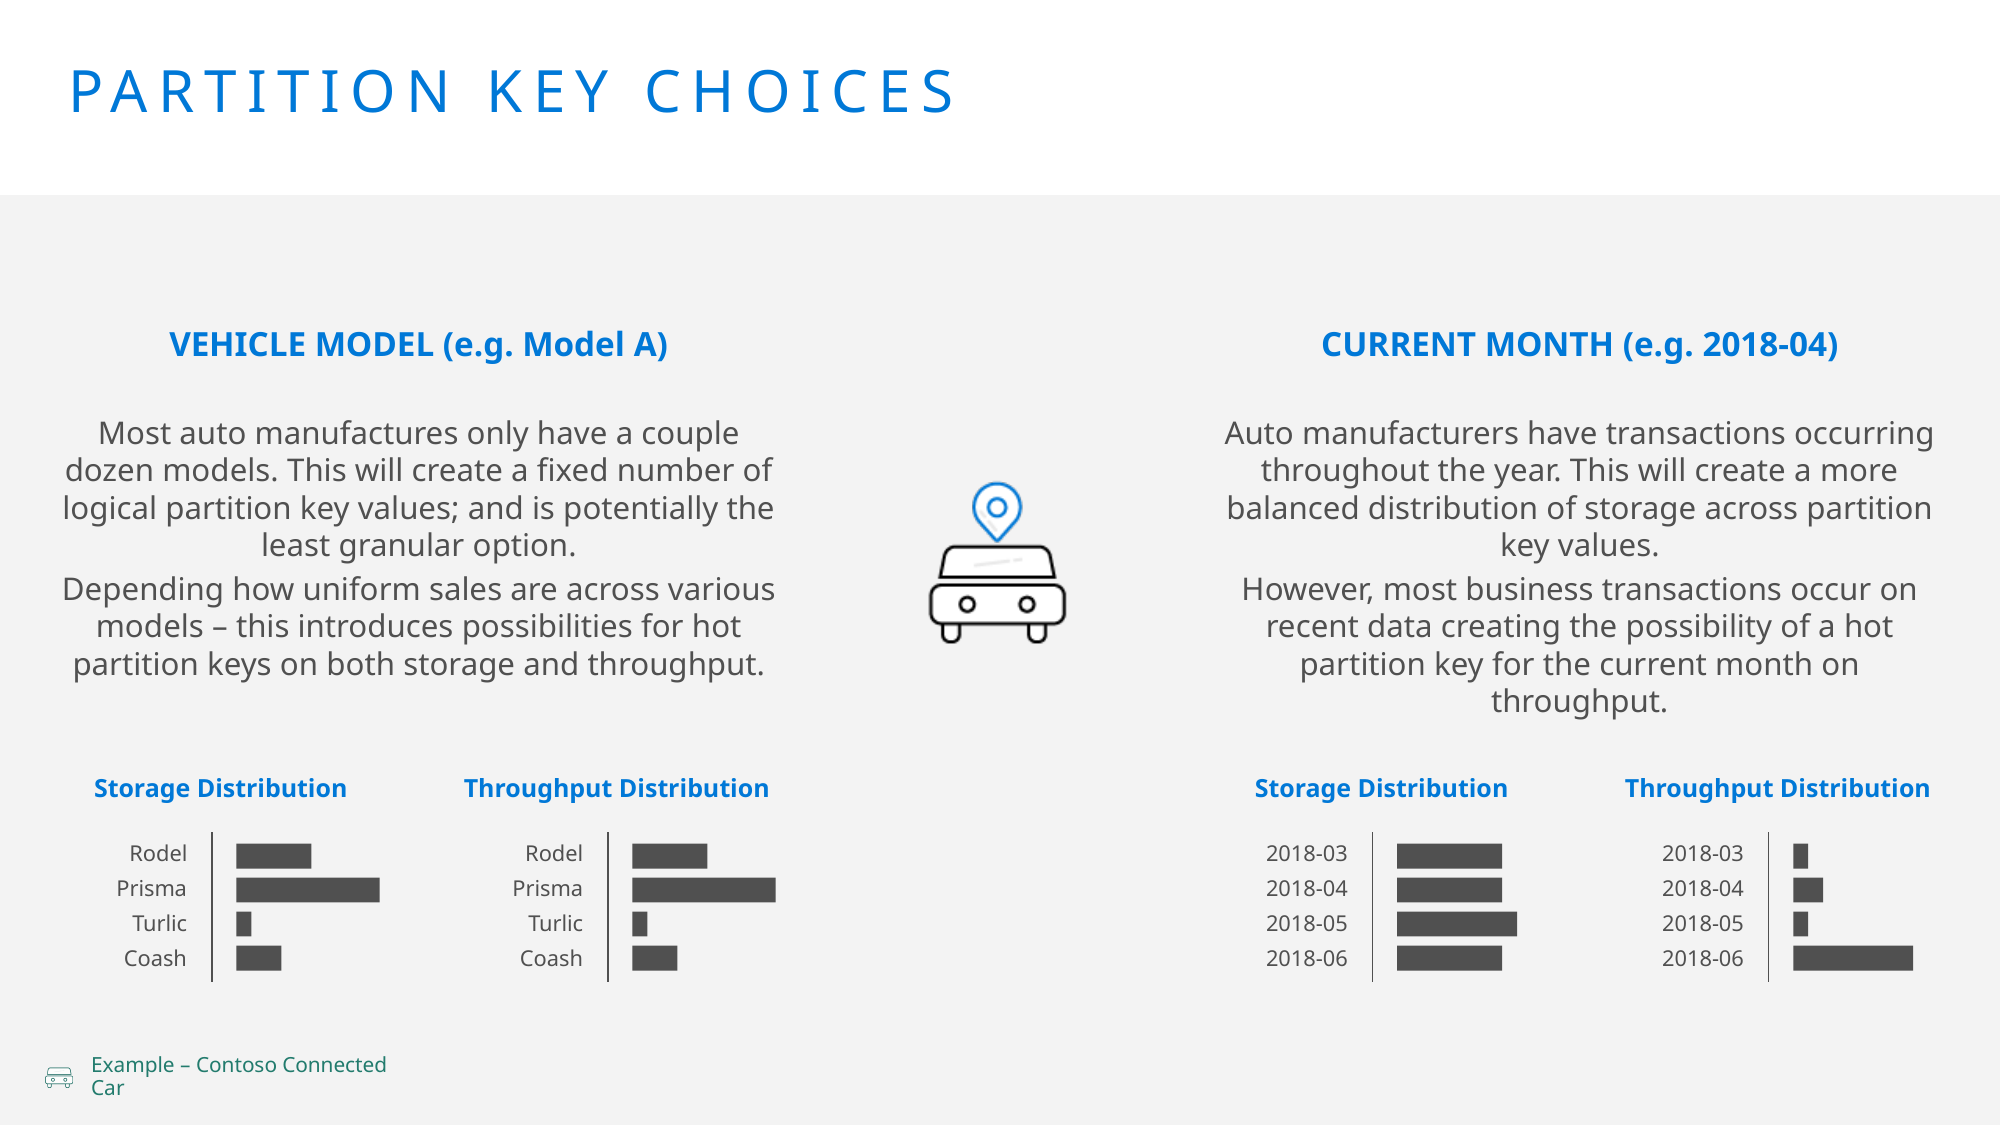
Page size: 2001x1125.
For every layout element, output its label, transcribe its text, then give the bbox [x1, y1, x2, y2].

text_box CURRENT MONTH (e.g. 2018-04) Auto manufacturers have transactions occurring throughout the year. This will create a more balanced distribution of storage across partition key values. However, most business transactions occur on recent data creating the possibility of a hot partition key for the current month on throughput. [1205, 315, 1955, 727]
picture [881, 475, 1119, 650]
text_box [44, 1065, 422, 1089]
title Partition Key Choices [44, 47, 1957, 196]
list VEHICLE MODEL (e.g. Model A) Most auto manufactures only have a couple dozen models. This will create a fixed number of logical partition key values; and is potentially the least granular option. Depending how uniform sales are across various models – this introduces possibilities for hot partition keys on both storage and throughput. [44, 315, 795, 969]
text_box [1213, 764, 1948, 983]
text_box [52, 764, 787, 983]
